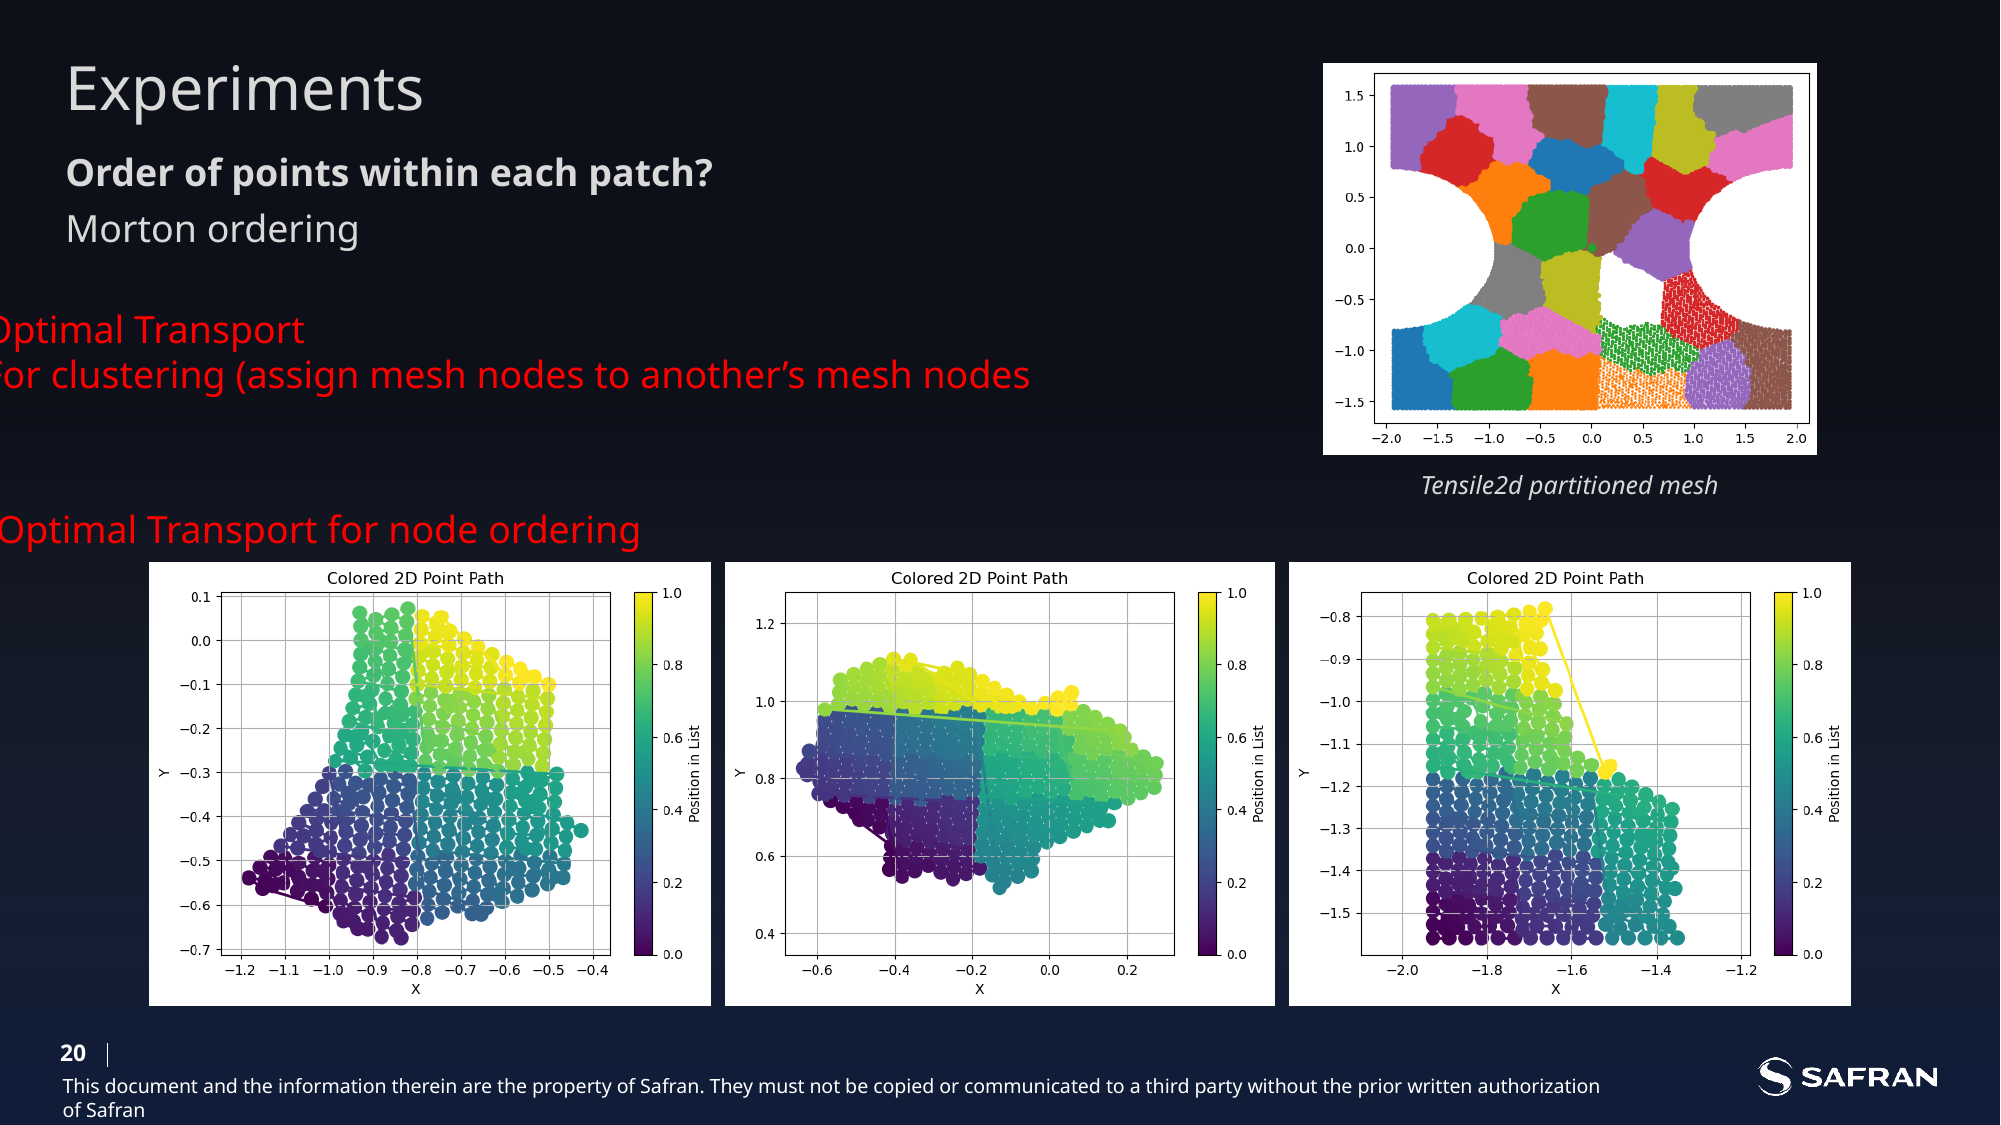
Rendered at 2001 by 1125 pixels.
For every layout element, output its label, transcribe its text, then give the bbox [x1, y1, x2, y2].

text_box Tensile2d partitioned mesh [1405, 463, 1735, 507]
picture [1323, 62, 1817, 455]
text_box Morton ordering [50, 202, 1318, 258]
text_box Optimal Transport for node ordering [0, 498, 657, 559]
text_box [148, 562, 1851, 1006]
slide_number 20 [28, 1032, 102, 1076]
text_box Order of points within each patch? [50, 157, 1318, 202]
text_box Optimal Transport For clustering (assign mesh nodes to another’s mesh nodes [0, 298, 1047, 403]
text_box Experiments [50, 42, 1937, 140]
